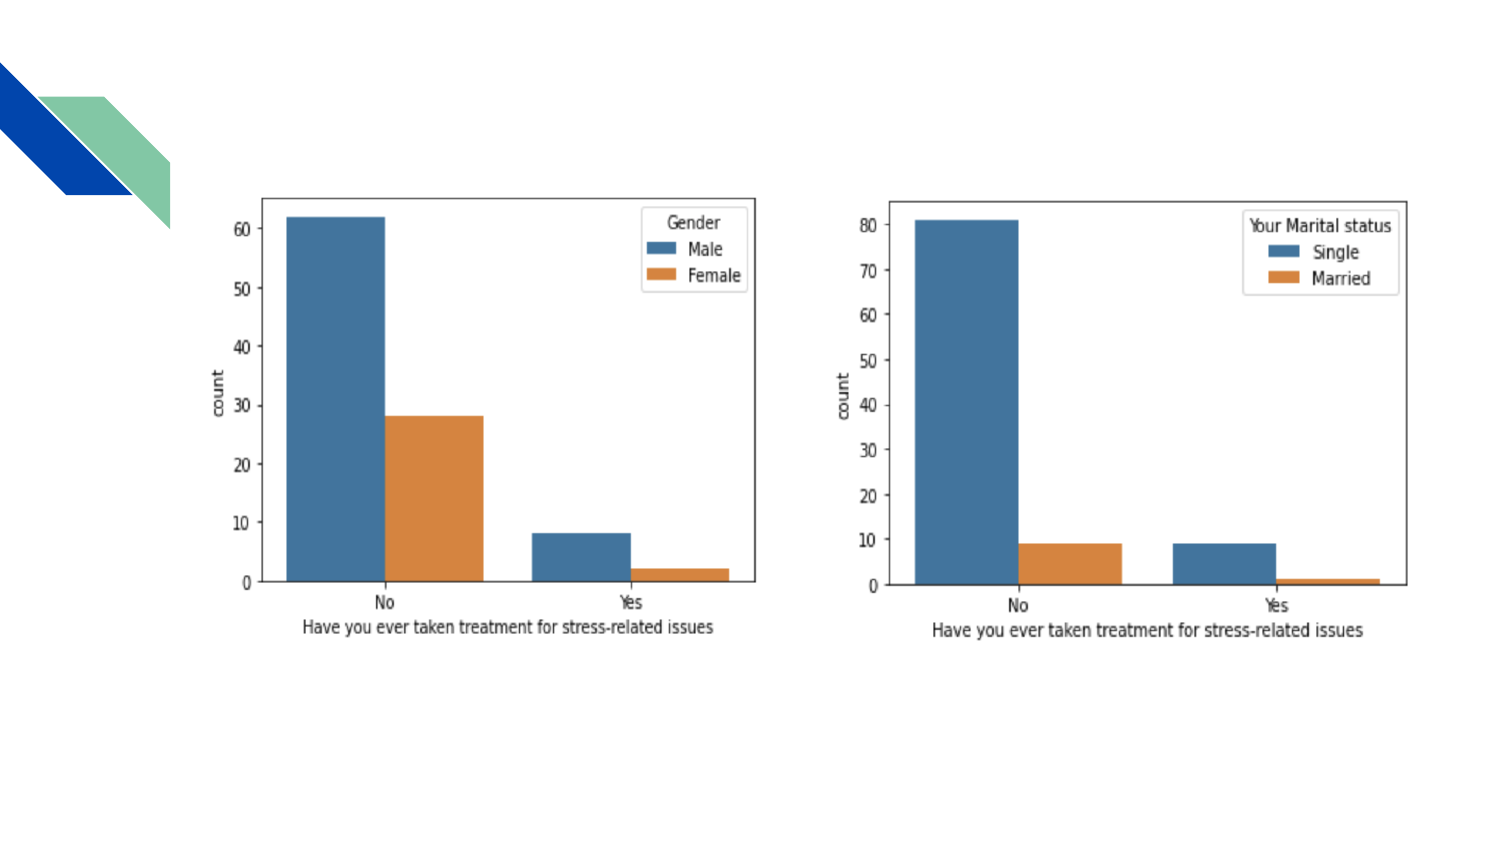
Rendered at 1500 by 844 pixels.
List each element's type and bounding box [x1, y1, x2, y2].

picture [815, 181, 1428, 660]
picture [200, 170, 784, 649]
